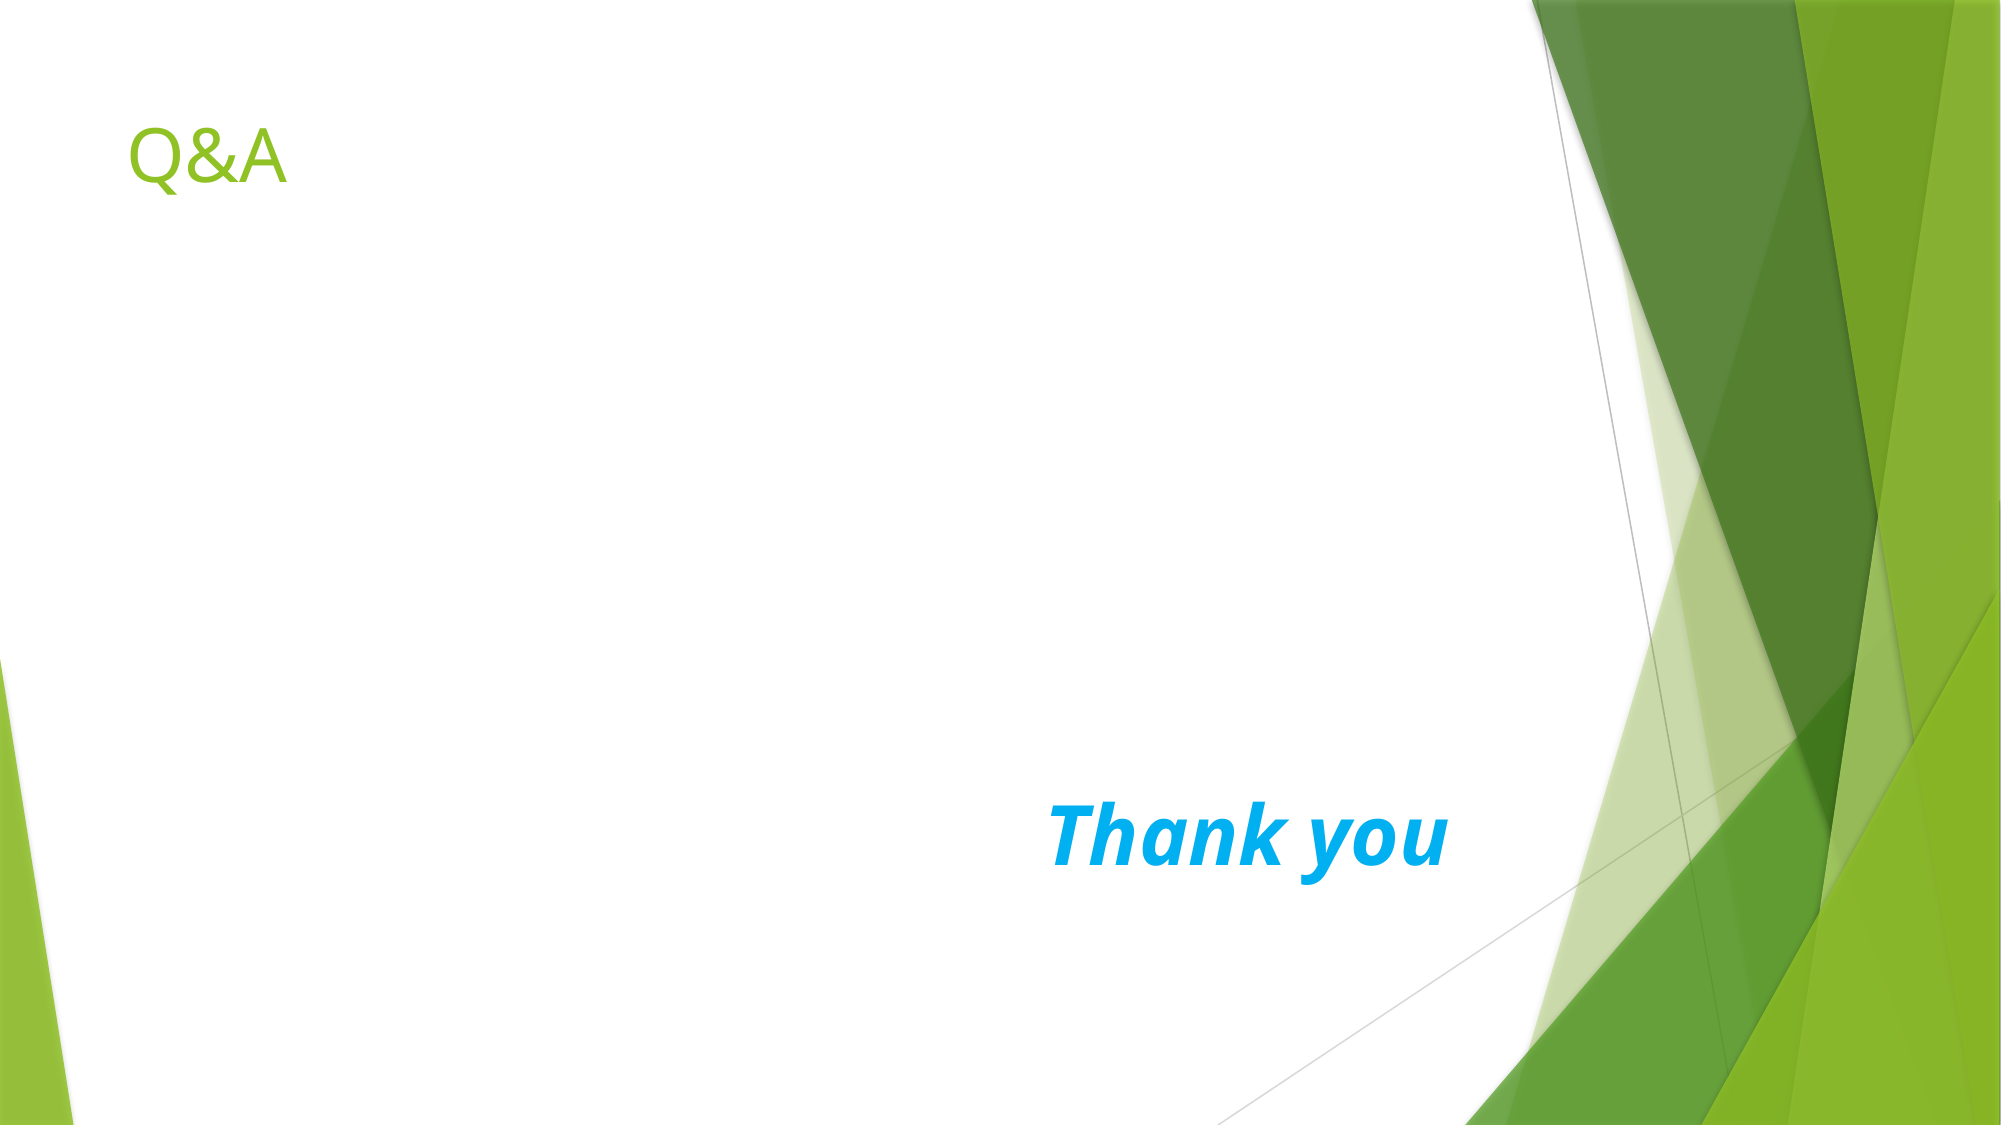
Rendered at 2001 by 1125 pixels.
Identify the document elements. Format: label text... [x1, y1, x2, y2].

title Q&A [111, 99, 1522, 317]
list Thank you [1029, 774, 1522, 992]
